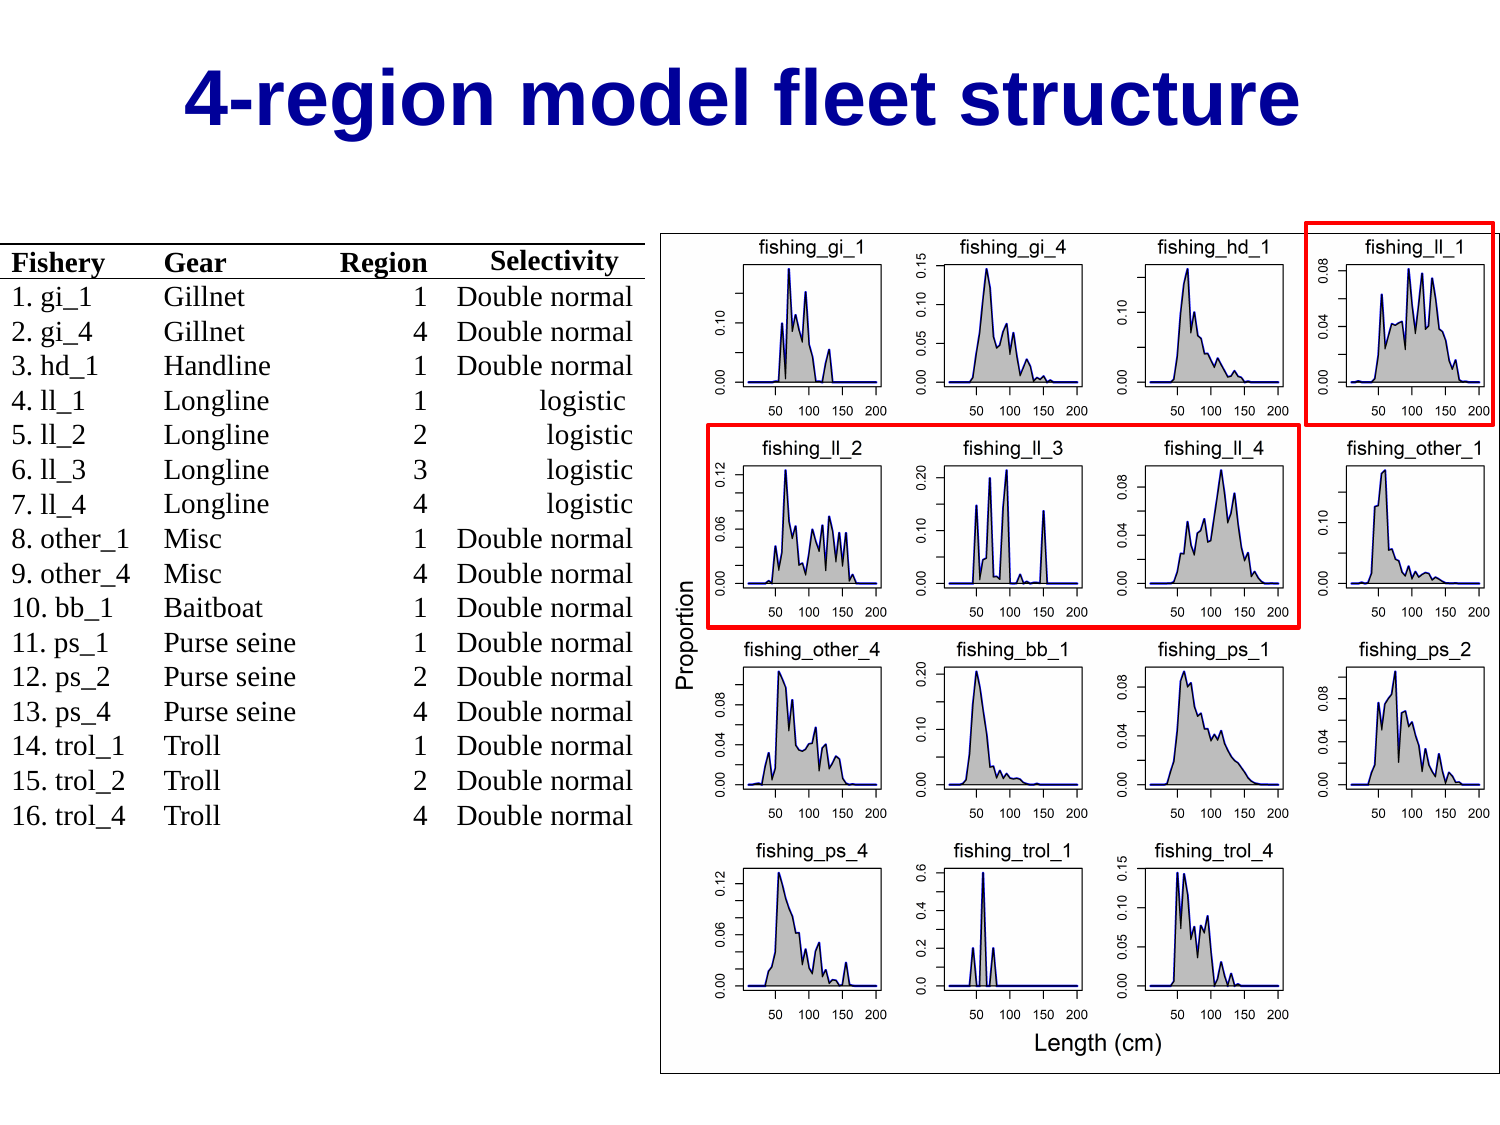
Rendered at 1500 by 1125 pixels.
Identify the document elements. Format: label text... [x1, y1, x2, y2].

table_cell Misc [152, 555, 322, 589]
table_cell 7. ll_4 [0, 486, 152, 520]
table_cell 12. ps_2 [0, 659, 152, 693]
table_cell 2 [322, 417, 439, 451]
table_header Selectivity [439, 245, 645, 278]
picture [659, 233, 1500, 1074]
table_cell 11. ps_1 [0, 624, 152, 659]
table_cell Double normal [439, 555, 645, 589]
table_cell Troll [152, 797, 322, 831]
table_cell 10. bb_1 [0, 589, 152, 624]
title 4-region model fleet structure [75, 0, 1413, 188]
table_cell Misc [152, 520, 322, 555]
table_cell 4 [322, 486, 439, 520]
table_cell Double normal [439, 624, 645, 659]
table_cell 13. ps_4 [0, 693, 152, 728]
table_cell Double normal [439, 728, 645, 762]
table_cell logistic [439, 417, 645, 451]
table_cell 1 [322, 279, 439, 313]
table_cell Double normal [439, 589, 645, 624]
table_cell Longline [152, 486, 322, 520]
table_cell Longline [152, 382, 322, 417]
table_header Gear [152, 245, 322, 278]
table_cell Double normal [439, 279, 645, 313]
table_cell Troll [152, 728, 322, 762]
table_cell Double normal [439, 520, 645, 555]
table_cell Purse seine [152, 693, 322, 728]
table_cell Double normal [439, 659, 645, 693]
table_cell 4 [322, 555, 439, 589]
table_cell Gillnet [152, 313, 322, 348]
table_header Region [322, 245, 439, 278]
table_cell Double normal [439, 348, 645, 382]
table_cell Purse seine [152, 659, 322, 693]
table_cell 5. ll_2 [0, 417, 152, 451]
table_cell Double normal [439, 693, 645, 728]
table_cell 1. gi_1 [0, 279, 152, 313]
table_cell 4 [322, 693, 439, 728]
table_cell 6. ll_3 [0, 451, 152, 486]
table_cell Double normal [439, 797, 645, 831]
table_cell 9. other_4 [0, 555, 152, 589]
table_cell 4 [322, 313, 439, 348]
table_cell 3 [322, 451, 439, 486]
table_cell 1 [322, 728, 439, 762]
table_cell Purse seine [152, 624, 322, 659]
table_cell Gillnet [152, 279, 322, 313]
table_cell logistic [439, 451, 645, 486]
table_cell logistic [439, 486, 645, 520]
table_cell Double normal [439, 313, 645, 348]
table_cell Double normal [439, 762, 645, 797]
table_cell logistic [439, 382, 645, 417]
table_cell Longline [152, 451, 322, 486]
table_cell 16. trol_4 [0, 797, 152, 831]
table_cell 4. ll_1 [0, 382, 152, 417]
table_cell 8. other_1 [0, 520, 152, 555]
table_cell 14. trol_1 [0, 728, 152, 762]
table_cell 2. gi_4 [0, 313, 152, 348]
table_cell 1 [322, 348, 439, 382]
table_cell 1 [322, 520, 439, 555]
table_cell 1 [322, 382, 439, 417]
table_cell 2 [322, 762, 439, 797]
table_cell Handline [152, 348, 322, 382]
table_cell 2 [322, 659, 439, 693]
table_header Fishery [0, 245, 152, 278]
table_cell Baitboat [152, 589, 322, 624]
table_cell 1 [322, 624, 439, 659]
table_cell Longline [152, 417, 322, 451]
table_cell 3. hd_1 [0, 348, 152, 382]
table_cell 15. trol_2 [0, 762, 152, 797]
table_cell Troll [152, 762, 322, 797]
table_cell 4 [322, 797, 439, 831]
text_box [1305, 222, 1494, 233]
table_cell 1 [322, 589, 439, 624]
